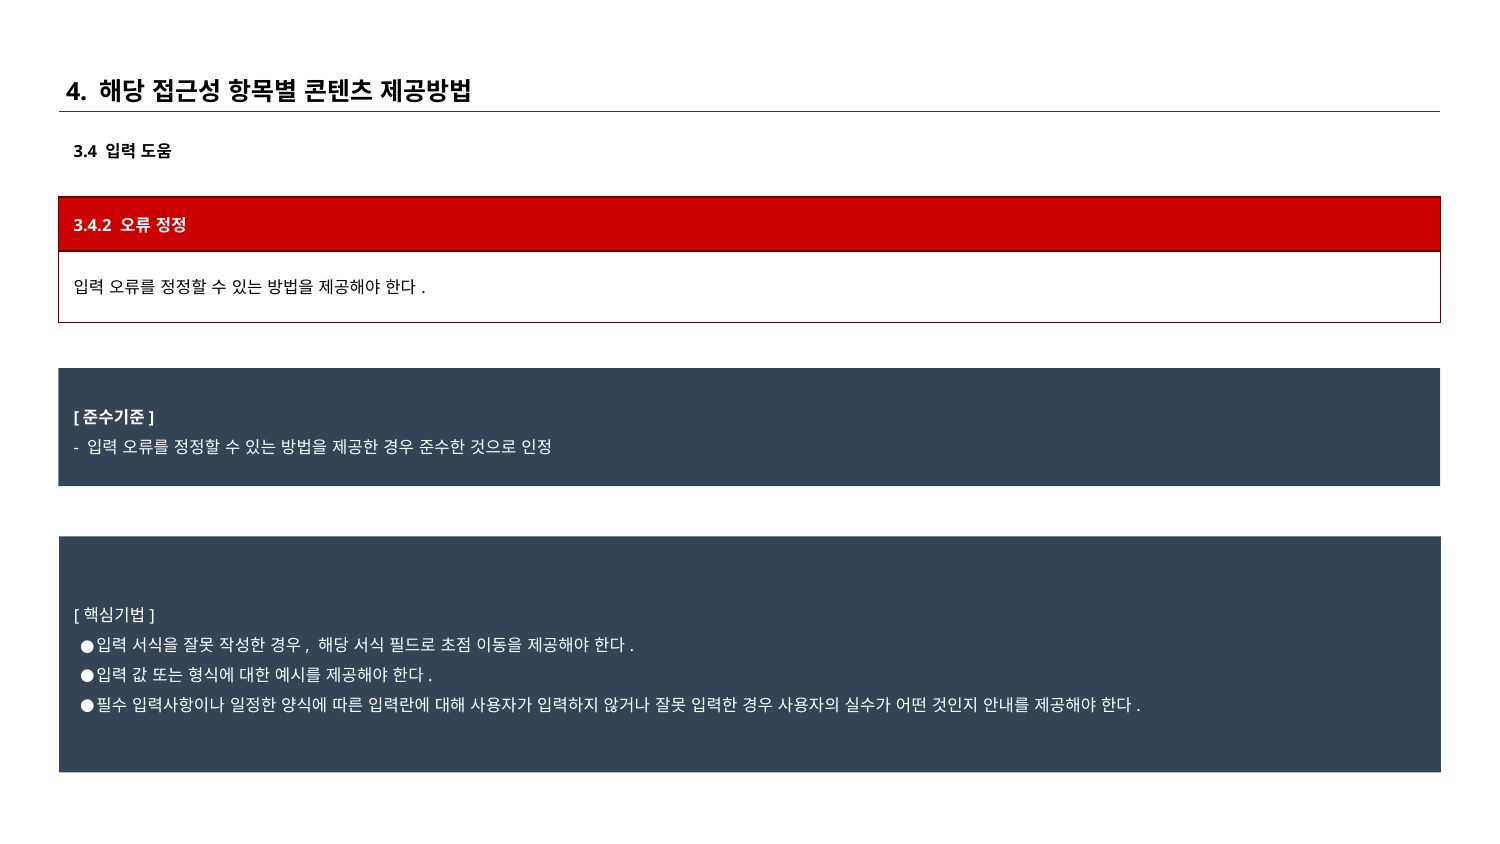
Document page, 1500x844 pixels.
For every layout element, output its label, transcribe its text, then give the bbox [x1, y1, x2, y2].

text_box 3.4 입력 도움 [58, 126, 1441, 167]
title 4. 해당 접근성 항목별 콘텐츠 제공방법 [51, 60, 1449, 116]
table_cell 입력 오류를 정정할 수 있는 방법을 제공해야 한다. [59, 252, 1440, 322]
text_box [준수기준] - 입력 오류를 정정할 수 있는 방법을 제공한 경우 준수한 것으로 인정 [58, 368, 1441, 487]
table_header 3.4.2 오류 정정 [59, 198, 1440, 250]
text_box [핵심기법] 입력 서식을 잘못 작성한 경우, 해당 서식 필드로 초점 이동을 제공해야 한다. 입력 값 또는 형식에 대한 예시를 제공해야 한다. 필수 입력사항이나 일정한 양식에 따른 입력란에 대해 사용자가 입력하지 않거나 잘못 입력한 경우 사용자의 실수가 어떤 것인지 안내를 제공해야 한다. [59, 536, 1441, 773]
